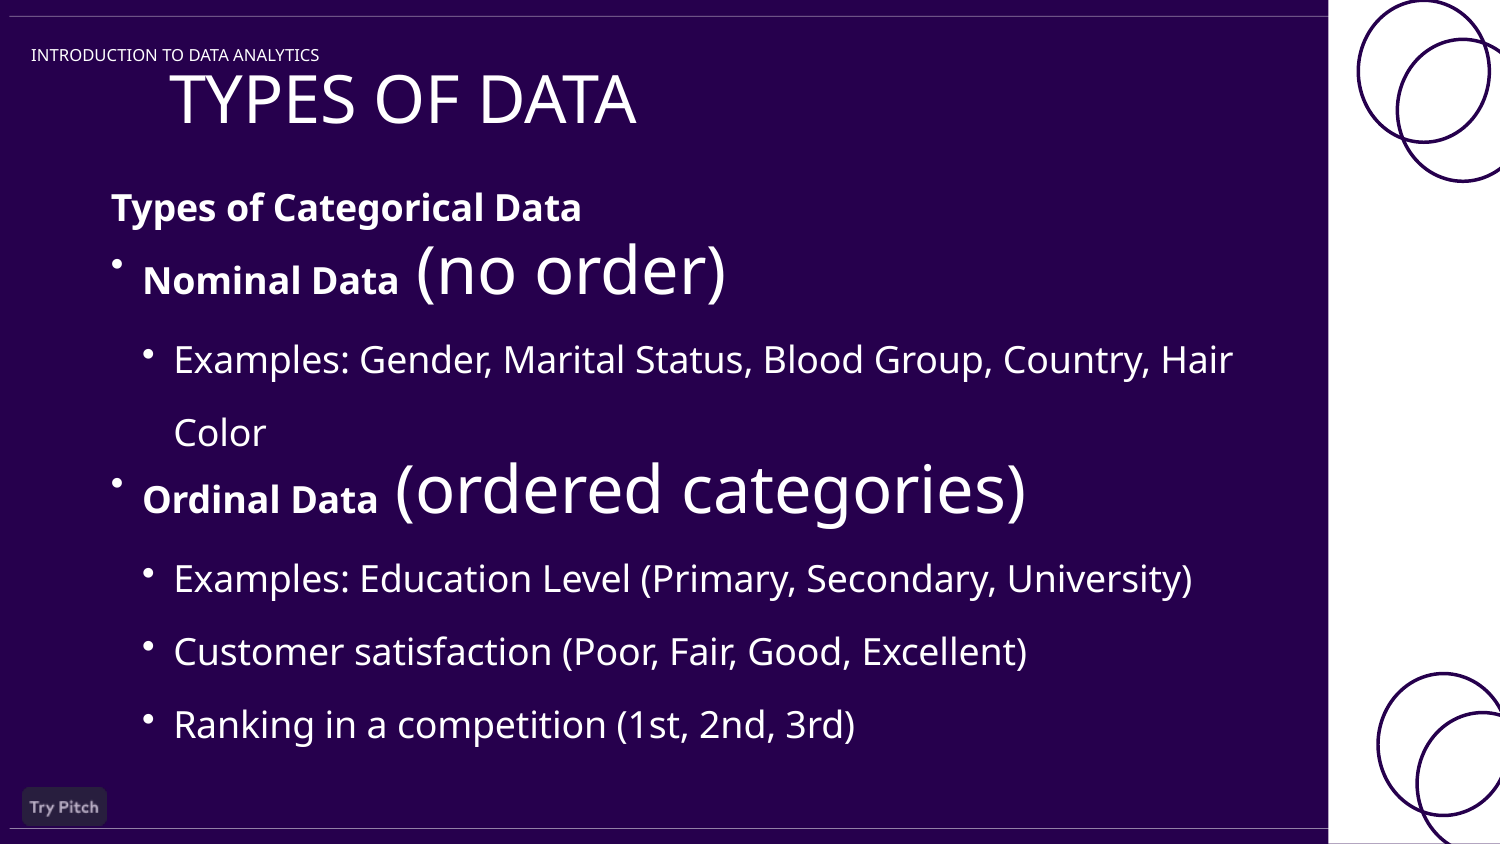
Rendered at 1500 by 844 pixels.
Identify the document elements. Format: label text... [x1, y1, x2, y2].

text_box [1417, 712, 1500, 844]
text_box [1397, 39, 1500, 182]
text_box INTRODUCTION TO DATA ANALYTICS [31, 44, 821, 65]
text_box TYPES OF DATA [169, 63, 1328, 138]
text_box [1377, 673, 1500, 812]
picture [22, 787, 107, 826]
text_box [1358, 0, 1484, 139]
text_box Types of Categorical Data Nominal Data (no order) Examples: Gender, Marital Status, Blood Group, Country, Hair Color Ordinal Data (ordered categories) Examples: Education Level (Primary, Secondary, University) Customer satisfaction (Poor, Fair, Good, Excellent) Ranking in a competition (1st, 2nd, 3rd) [110, 162, 1301, 747]
text_box [1328, 0, 1500, 844]
